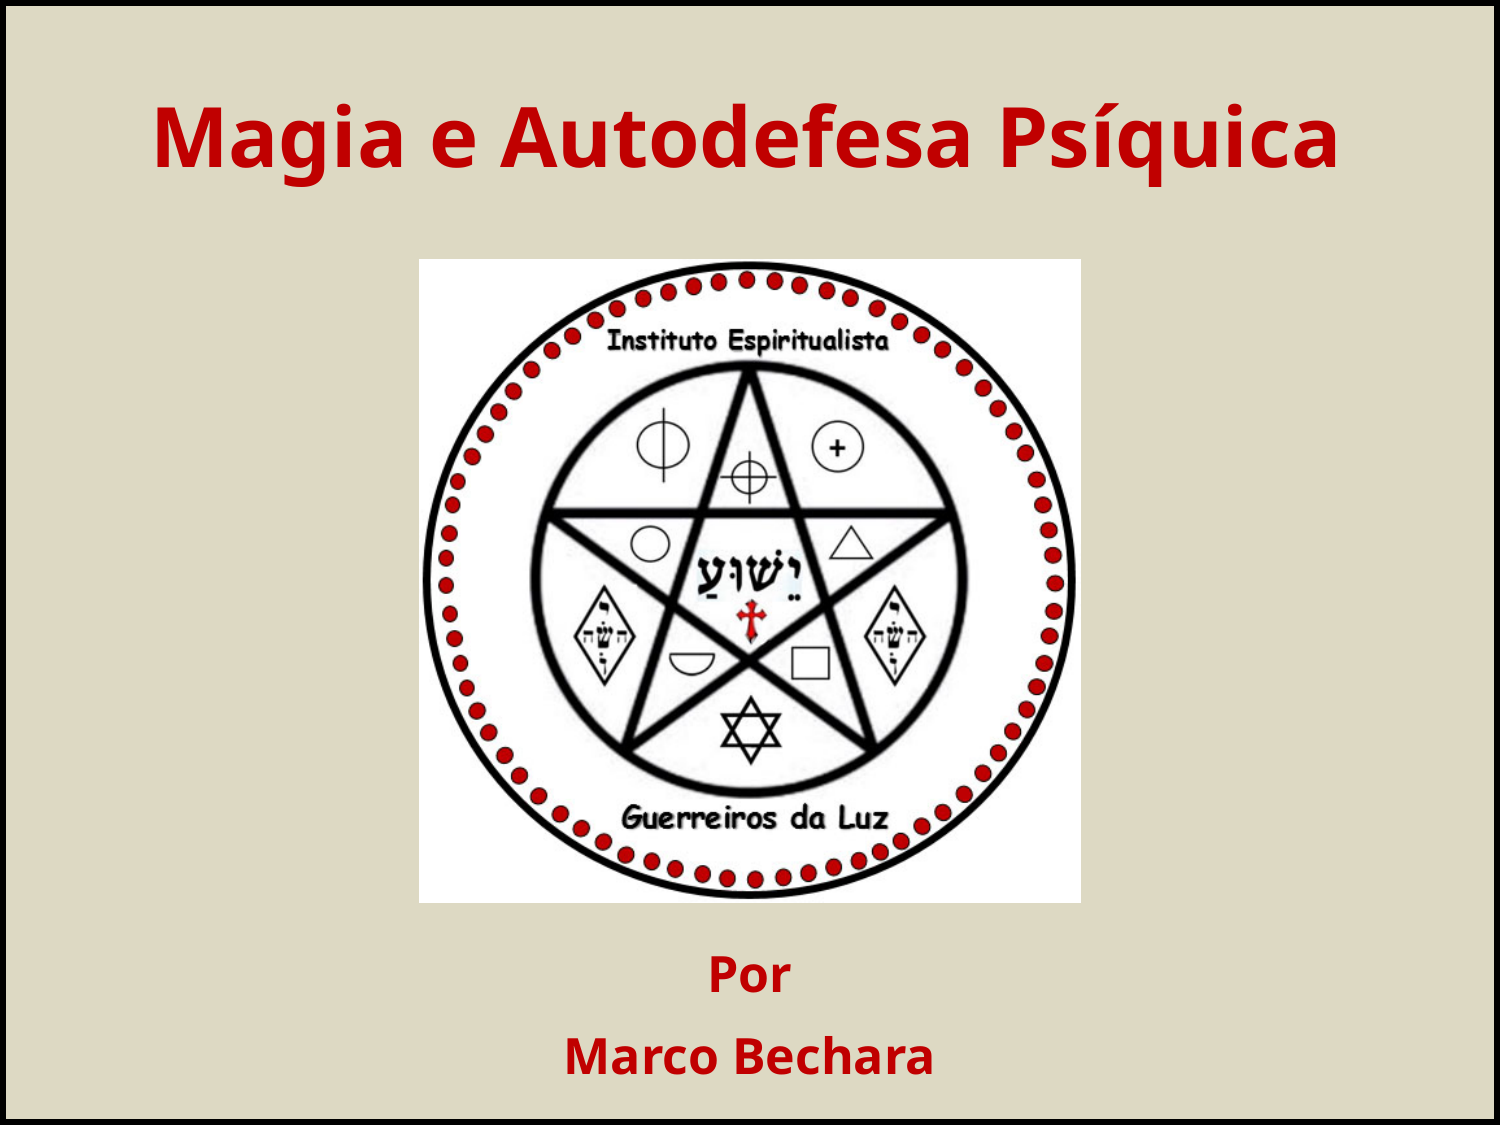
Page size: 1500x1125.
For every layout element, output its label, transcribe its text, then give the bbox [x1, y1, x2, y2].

text_box Magia e Autodefesa Psíquica [135, 76, 1388, 183]
picture [418, 259, 1081, 904]
text_box [0, 0, 1500, 1125]
text_box Por Marco Bechara [77, 935, 1423, 1093]
